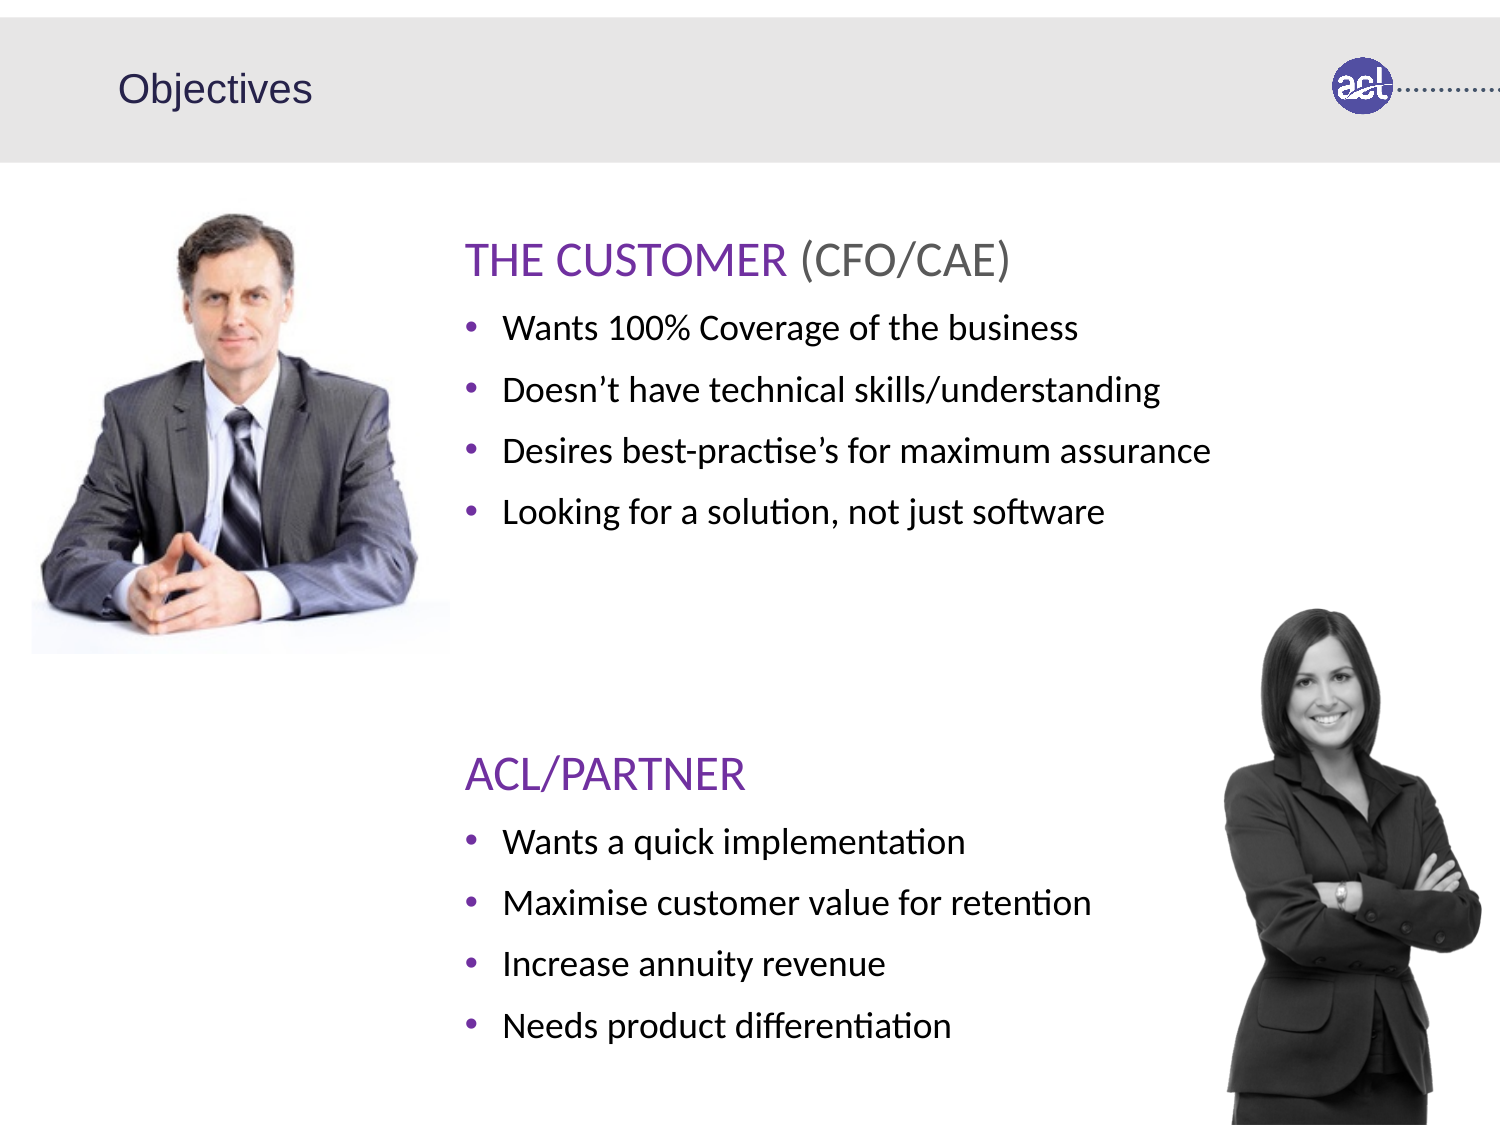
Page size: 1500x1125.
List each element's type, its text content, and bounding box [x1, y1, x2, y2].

title Objectives [103, 17, 1320, 163]
picture [1330, 56, 1395, 116]
picture [31, 185, 451, 654]
picture [1199, 597, 1500, 1125]
